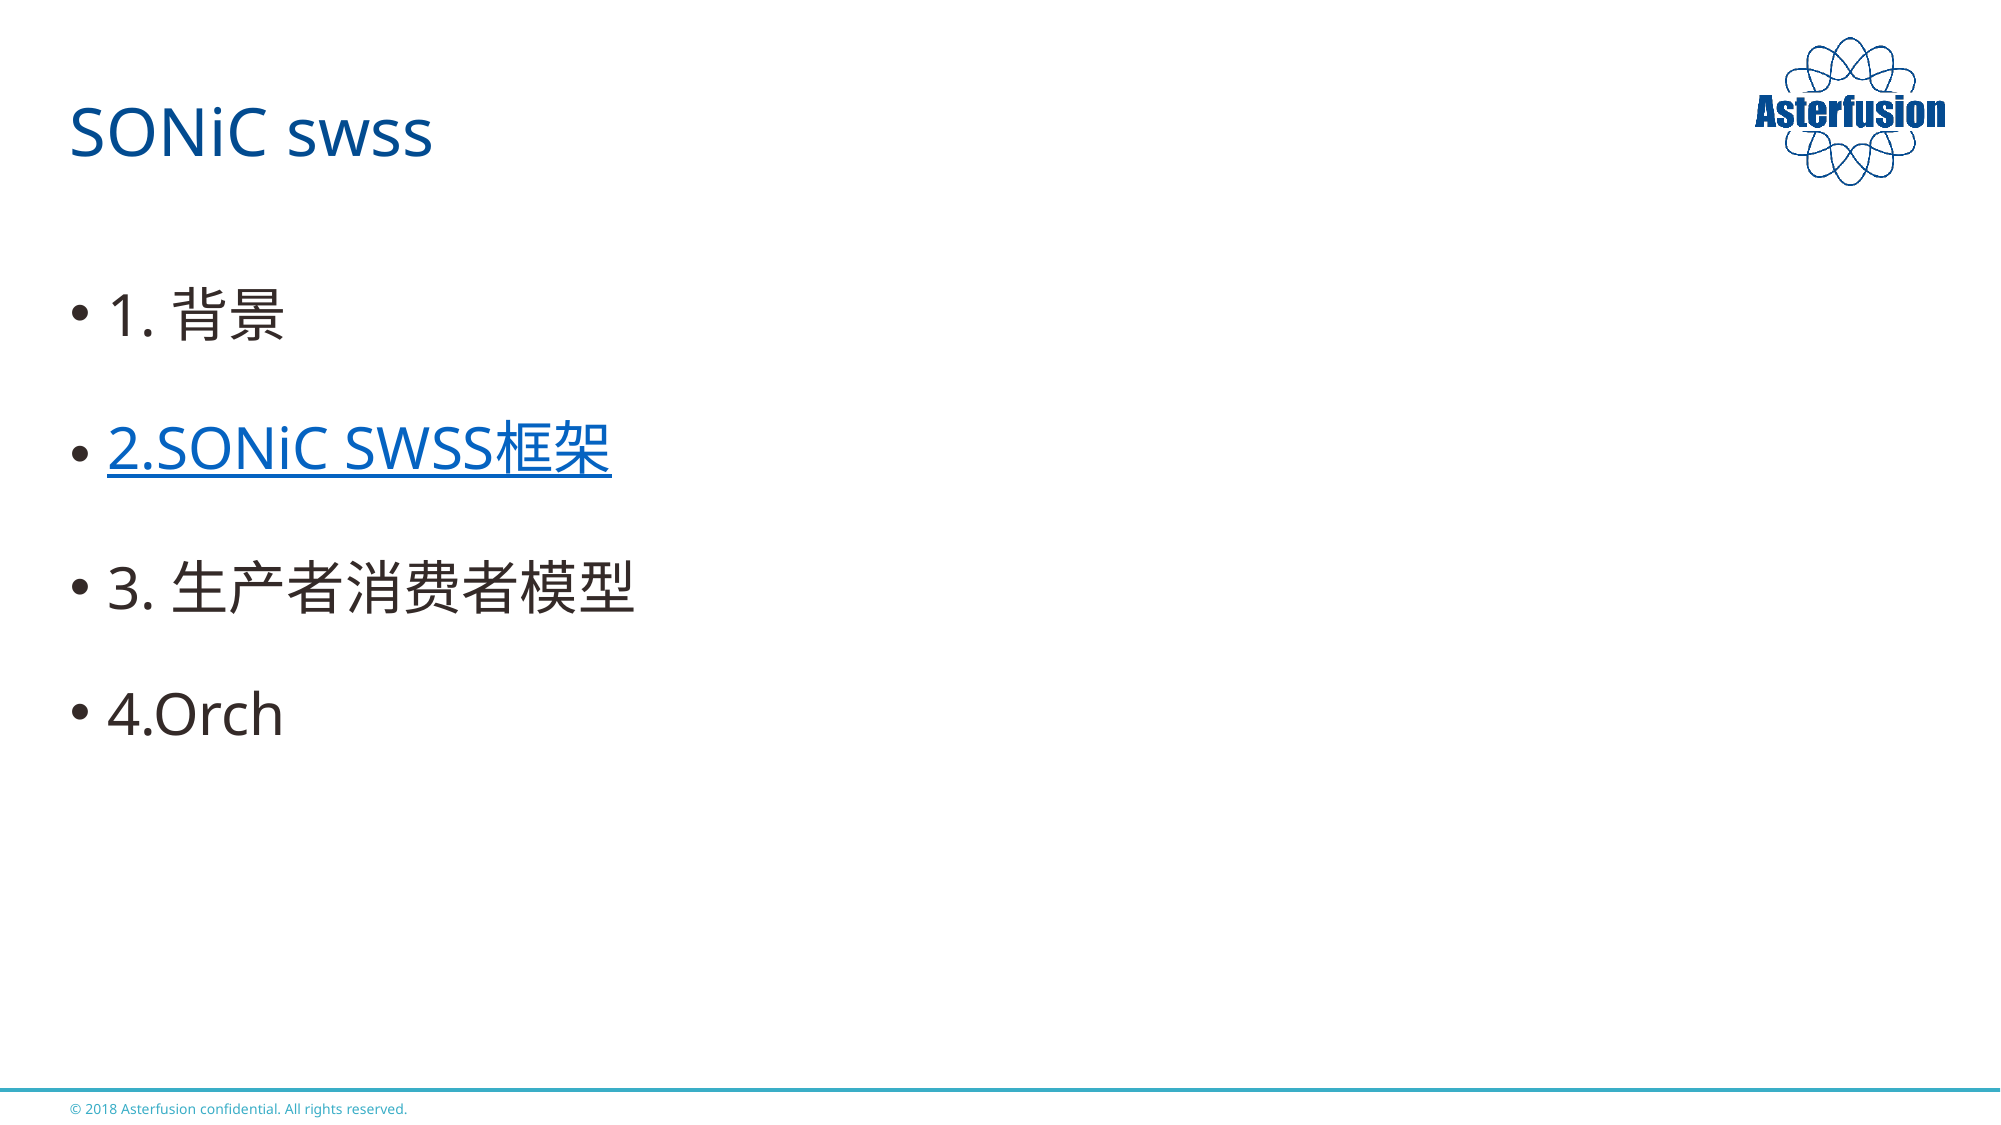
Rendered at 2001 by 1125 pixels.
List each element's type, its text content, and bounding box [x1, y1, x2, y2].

picture [1755, 37, 1945, 186]
title SONiC swss [55, 36, 1709, 185]
list 1.背景 2.SONiC SWSS框架 3.生产者消费者模型 4.Orch [55, 235, 1945, 1063]
